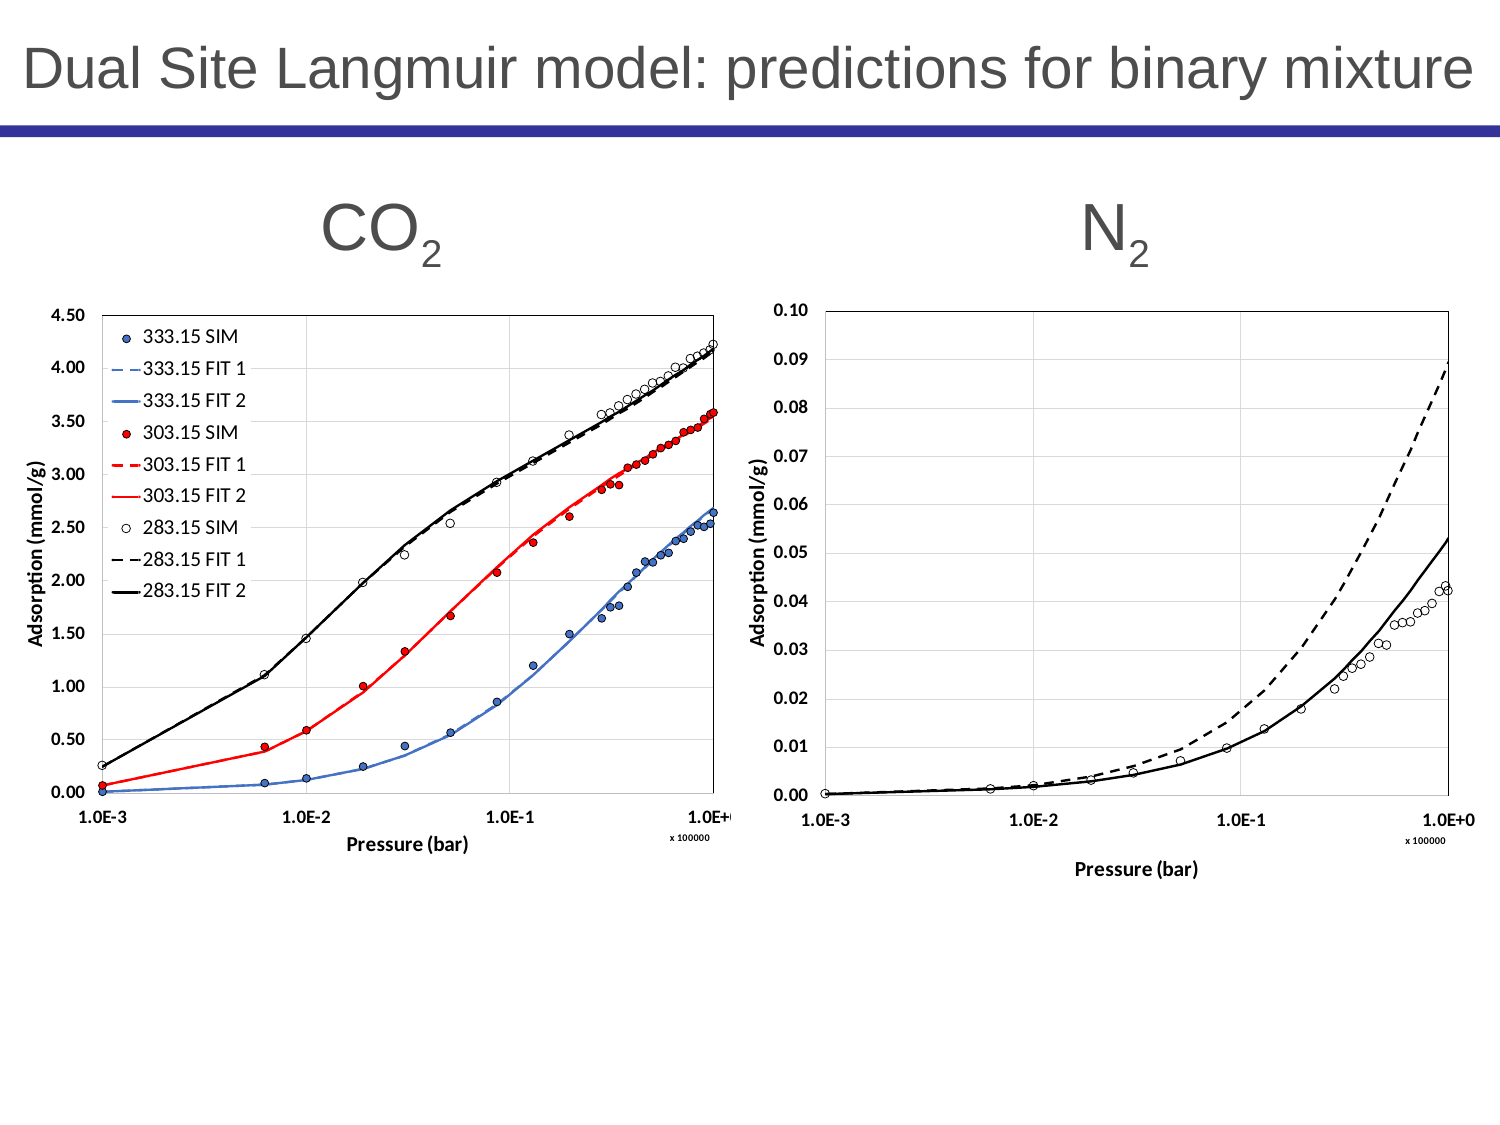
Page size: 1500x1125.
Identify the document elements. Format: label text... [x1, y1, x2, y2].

text_box CO2 [305, 176, 458, 282]
text_box [0, 125, 1500, 138]
text_box N2 [1065, 176, 1165, 282]
picture [8, 293, 1487, 896]
text_box Dual Site Langmuir model: predictions for binary mixture [0, 10, 1500, 120]
